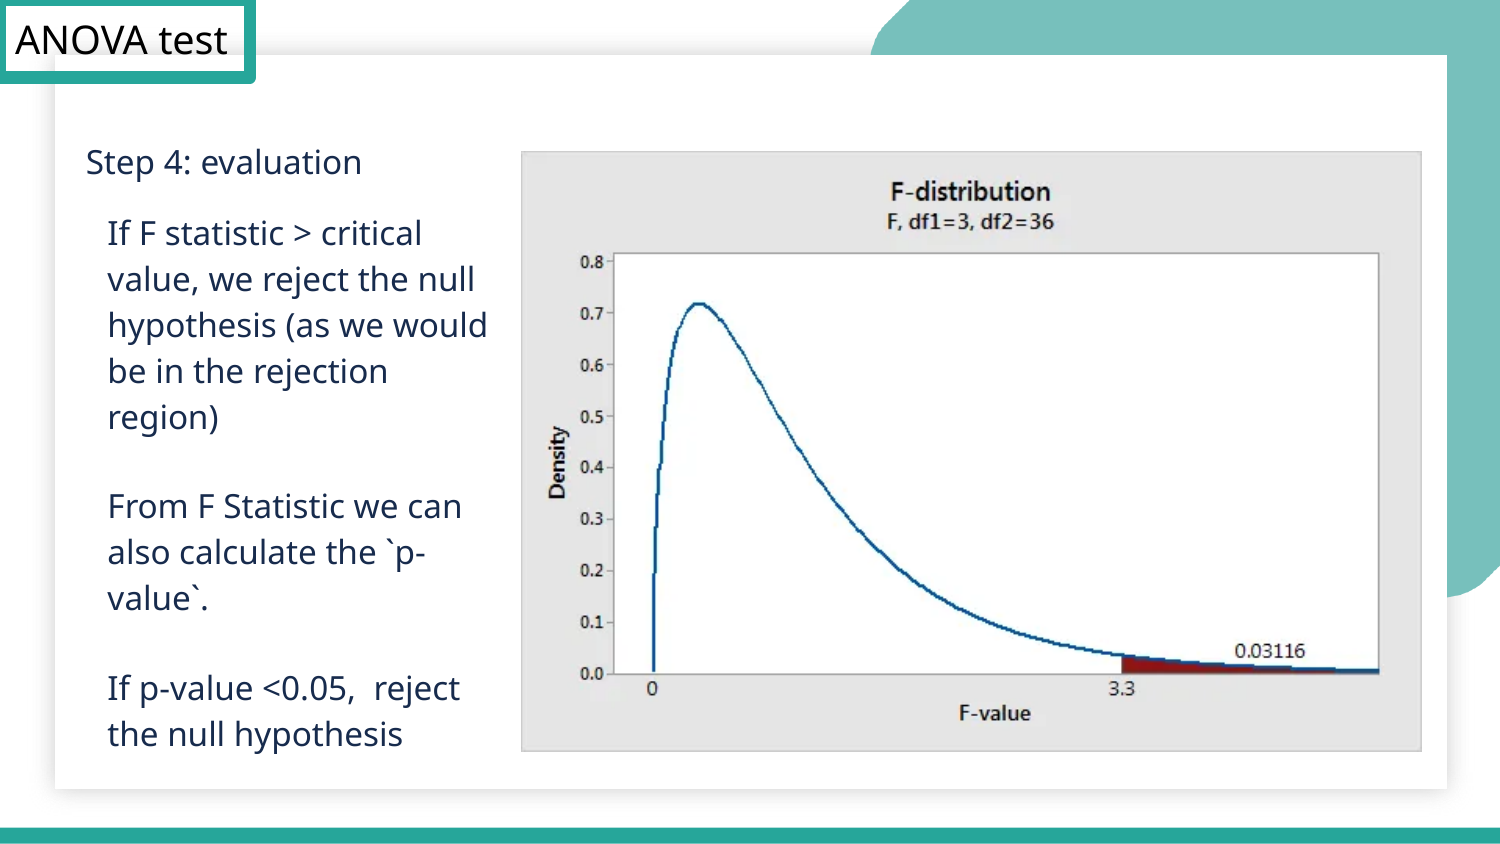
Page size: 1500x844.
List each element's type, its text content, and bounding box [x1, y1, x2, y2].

text_box ANOVA test [0, 0, 250, 78]
picture [0, 0, 1500, 827]
text_box If F statistic > critical value, we reject the null hypothesis (as we would be in the rejection region) From F Statistic we can also calculate the `p-value`. If p-value <0.05, reject the null hypothesis [92, 197, 516, 752]
text_box Step 4: evaluation [70, 120, 563, 197]
